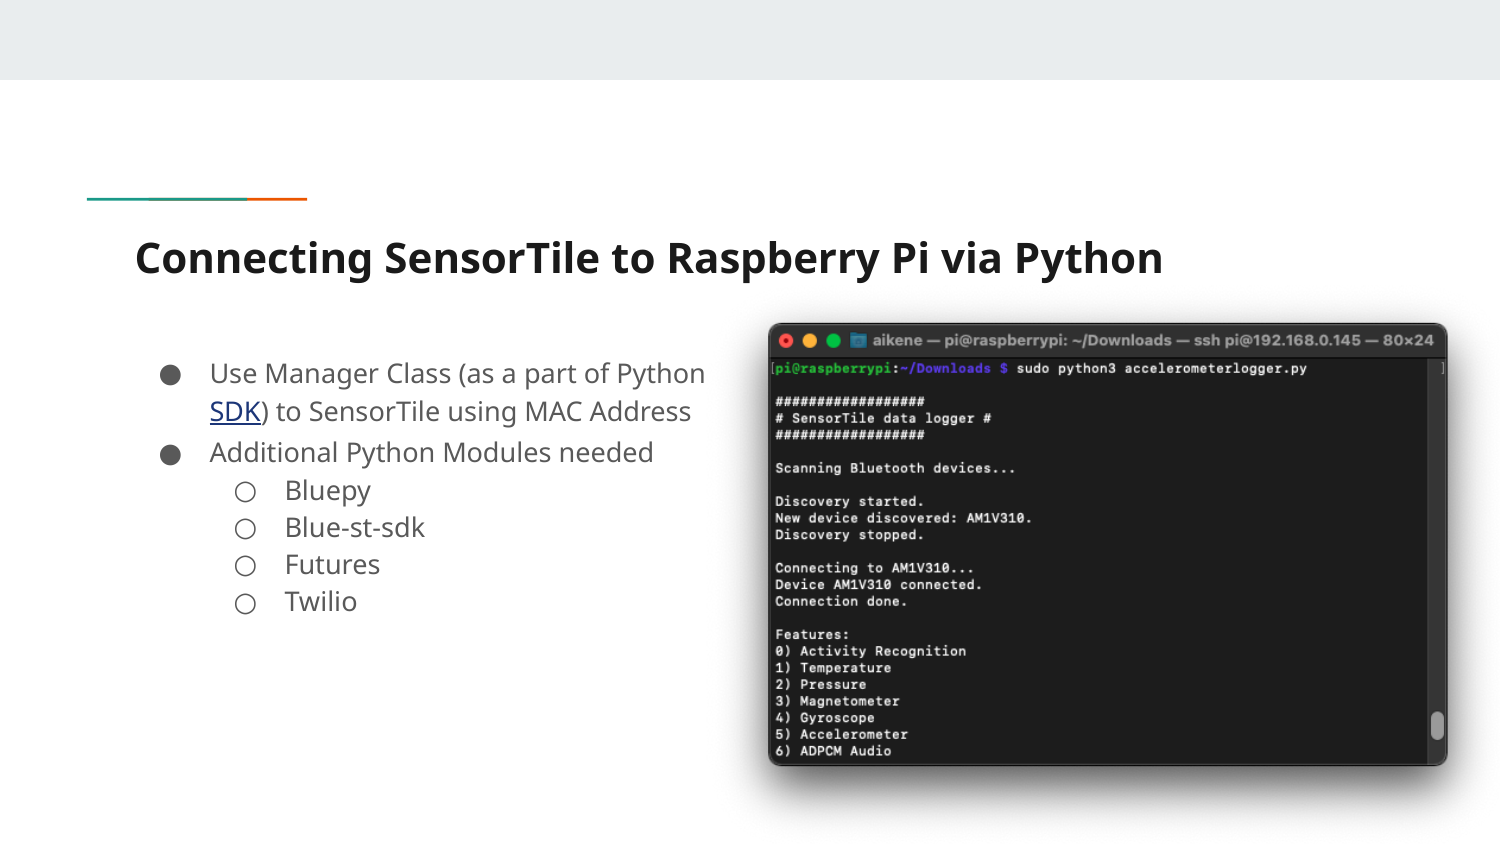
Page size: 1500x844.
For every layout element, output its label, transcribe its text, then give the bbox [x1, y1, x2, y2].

list Use Manager Class (as a part of Python SDK) to SensorTile using MAC Address Additional Python Modules needed Bluepy Blue-st-sdk Futures Twilio [119, 336, 698, 750]
picture [703, 279, 1500, 844]
title Connecting SensorTile to Raspberry Pi via Python [119, 216, 1381, 305]
